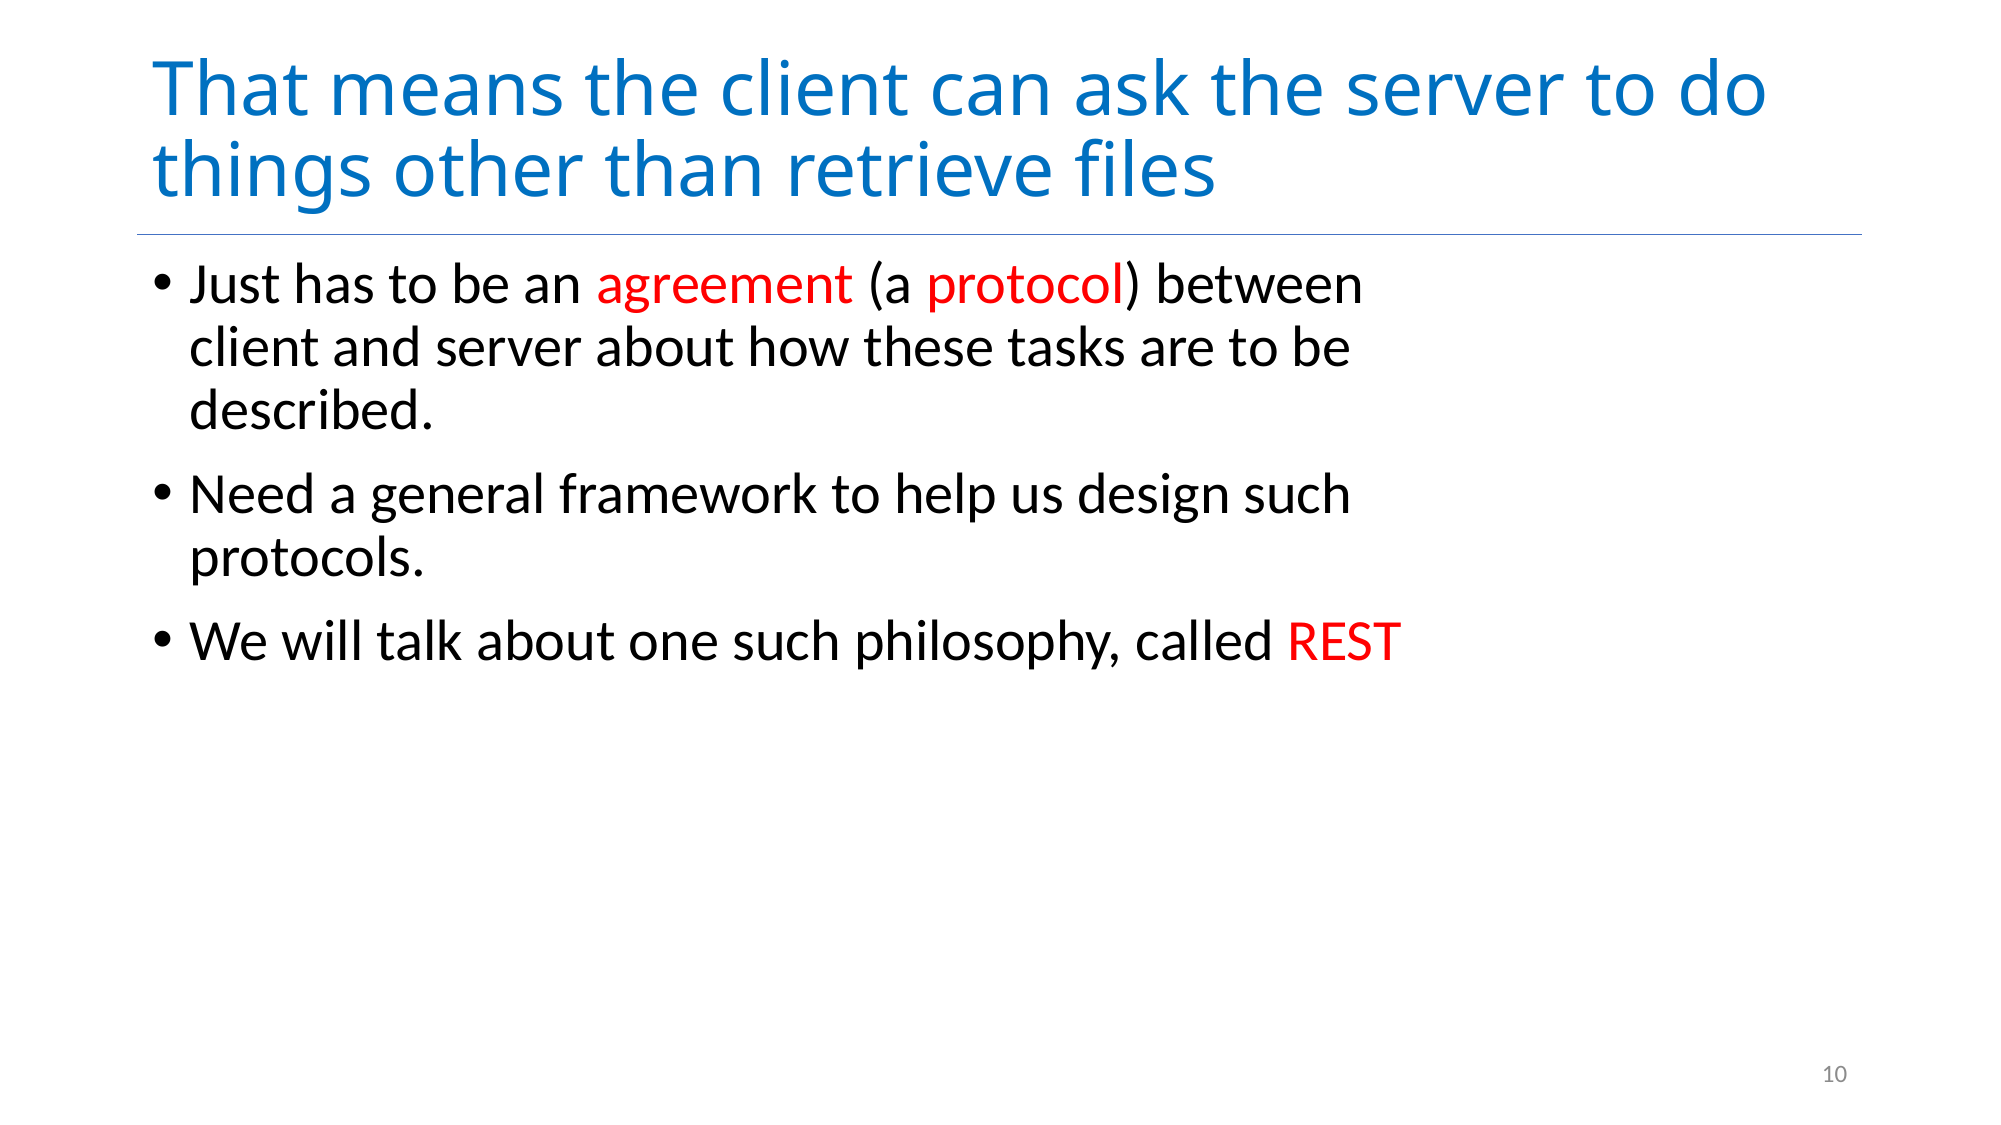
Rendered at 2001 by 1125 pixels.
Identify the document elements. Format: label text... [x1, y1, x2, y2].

title That means the client can ask the server to do things other than retrieve files [137, 3, 1863, 221]
list Just has to be an agreement (a protocol) between client and server about how these tasks are to be described. Need a general framework to help us design such protocols. We will talk about one such philosophy, called REST [137, 246, 1432, 960]
slide_number 10 [1412, 1042, 1863, 1103]
